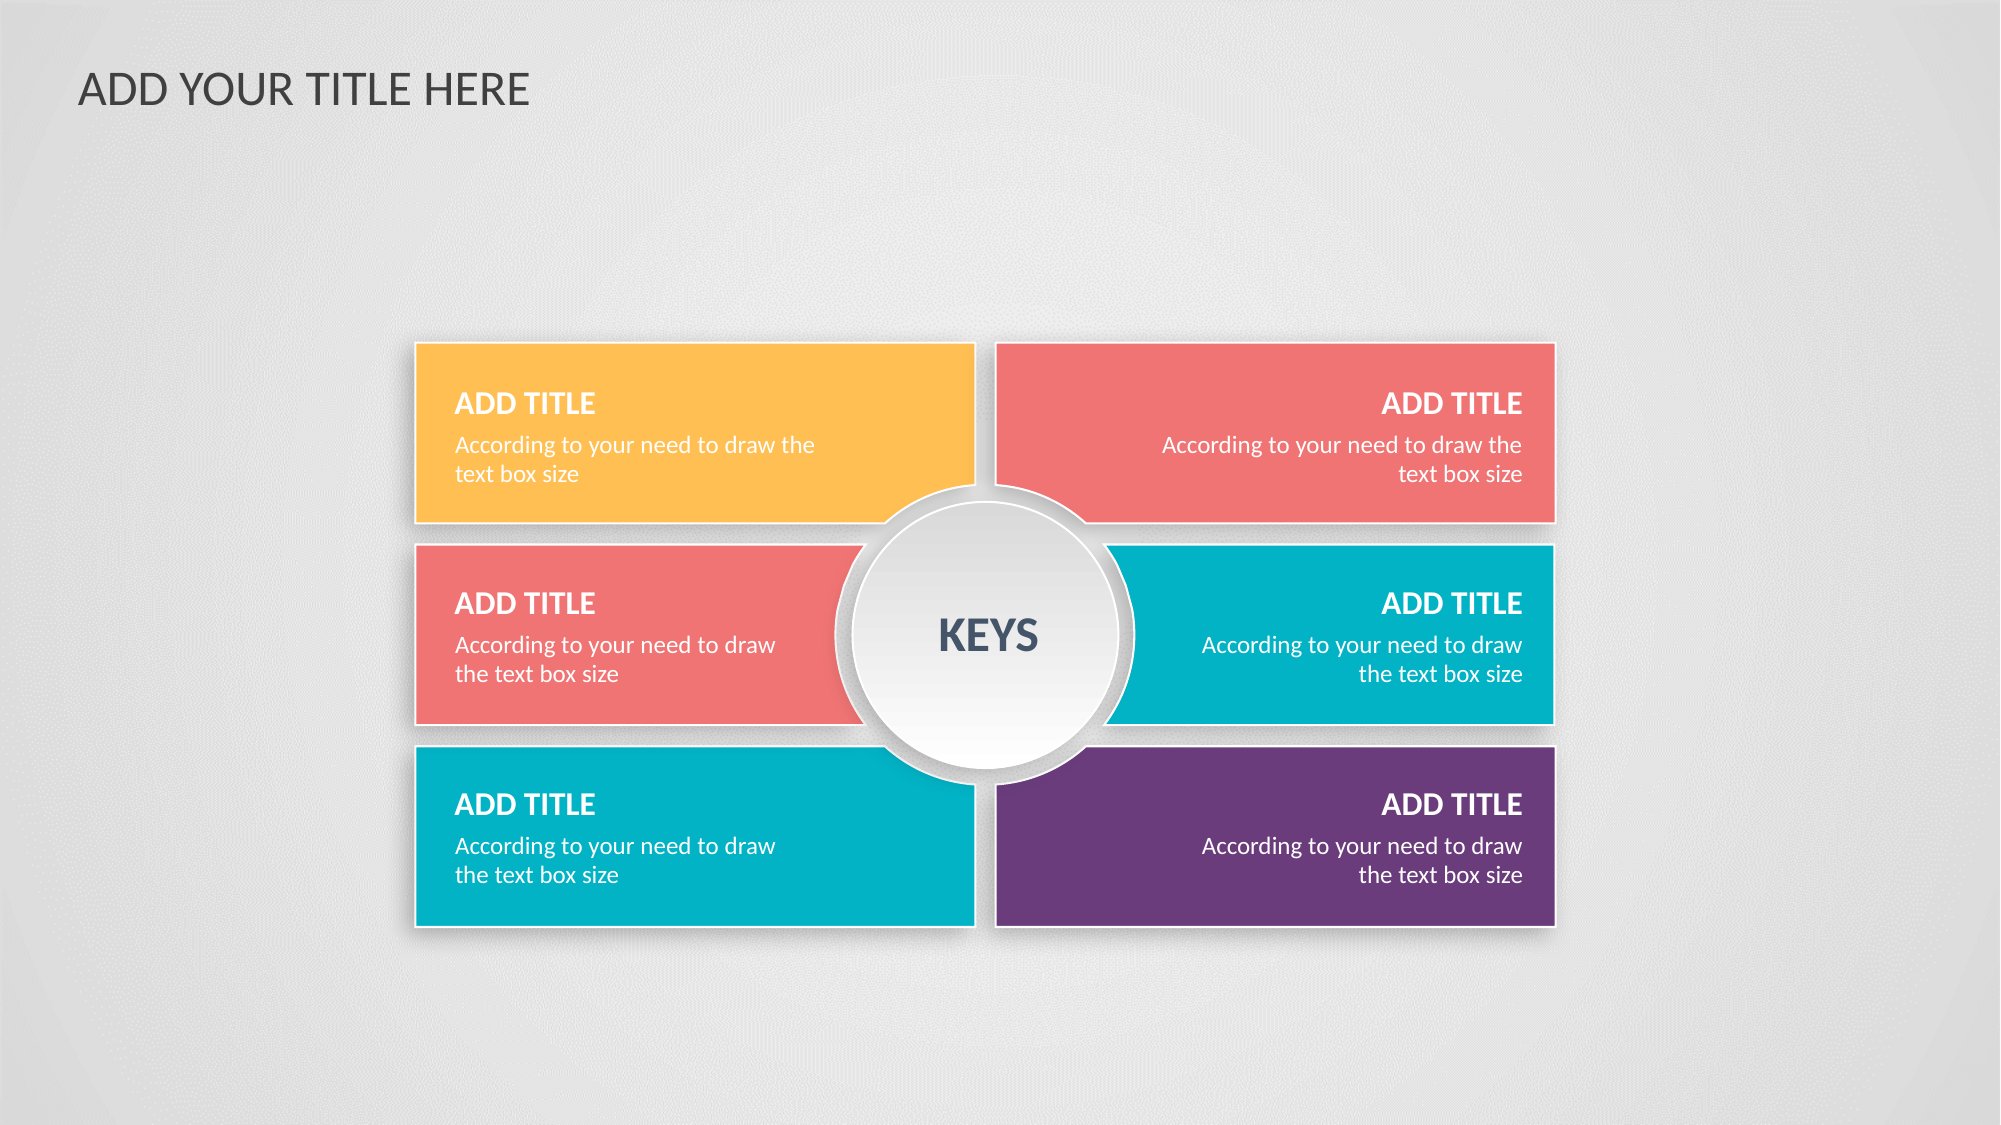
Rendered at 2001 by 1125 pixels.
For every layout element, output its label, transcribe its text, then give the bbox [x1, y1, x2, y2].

text_box [994, 341, 1557, 525]
text_box ADD TITLE [1202, 380, 1524, 421]
text_box [414, 341, 977, 525]
text_box ADD TITLE [1202, 782, 1524, 823]
text_box ADD TITLE [454, 782, 775, 823]
text_box [414, 543, 868, 727]
picture [0, 0, 2001, 1125]
text_box ADD TITLE [454, 581, 775, 622]
text_box [851, 500, 1120, 770]
text_box ADD TITLE [454, 380, 775, 421]
text_box According to your need to draw the text box size [1163, 829, 1524, 890]
text_box [414, 745, 977, 929]
text_box ADD YOUR TITLE HERE [63, 48, 761, 124]
text_box According to your need to draw the text box size [454, 628, 815, 688]
text_box [1101, 543, 1556, 727]
text_box According to your need to draw the text box size [1140, 428, 1524, 489]
text_box According to your need to draw the text box size [454, 829, 815, 890]
text_box According to your need to draw the text box size [1163, 628, 1524, 688]
text_box According to your need to draw the text box size [454, 428, 838, 489]
text_box ADD TITLE [1202, 581, 1524, 622]
text_box KEYS [899, 601, 1079, 662]
text_box [994, 745, 1557, 929]
